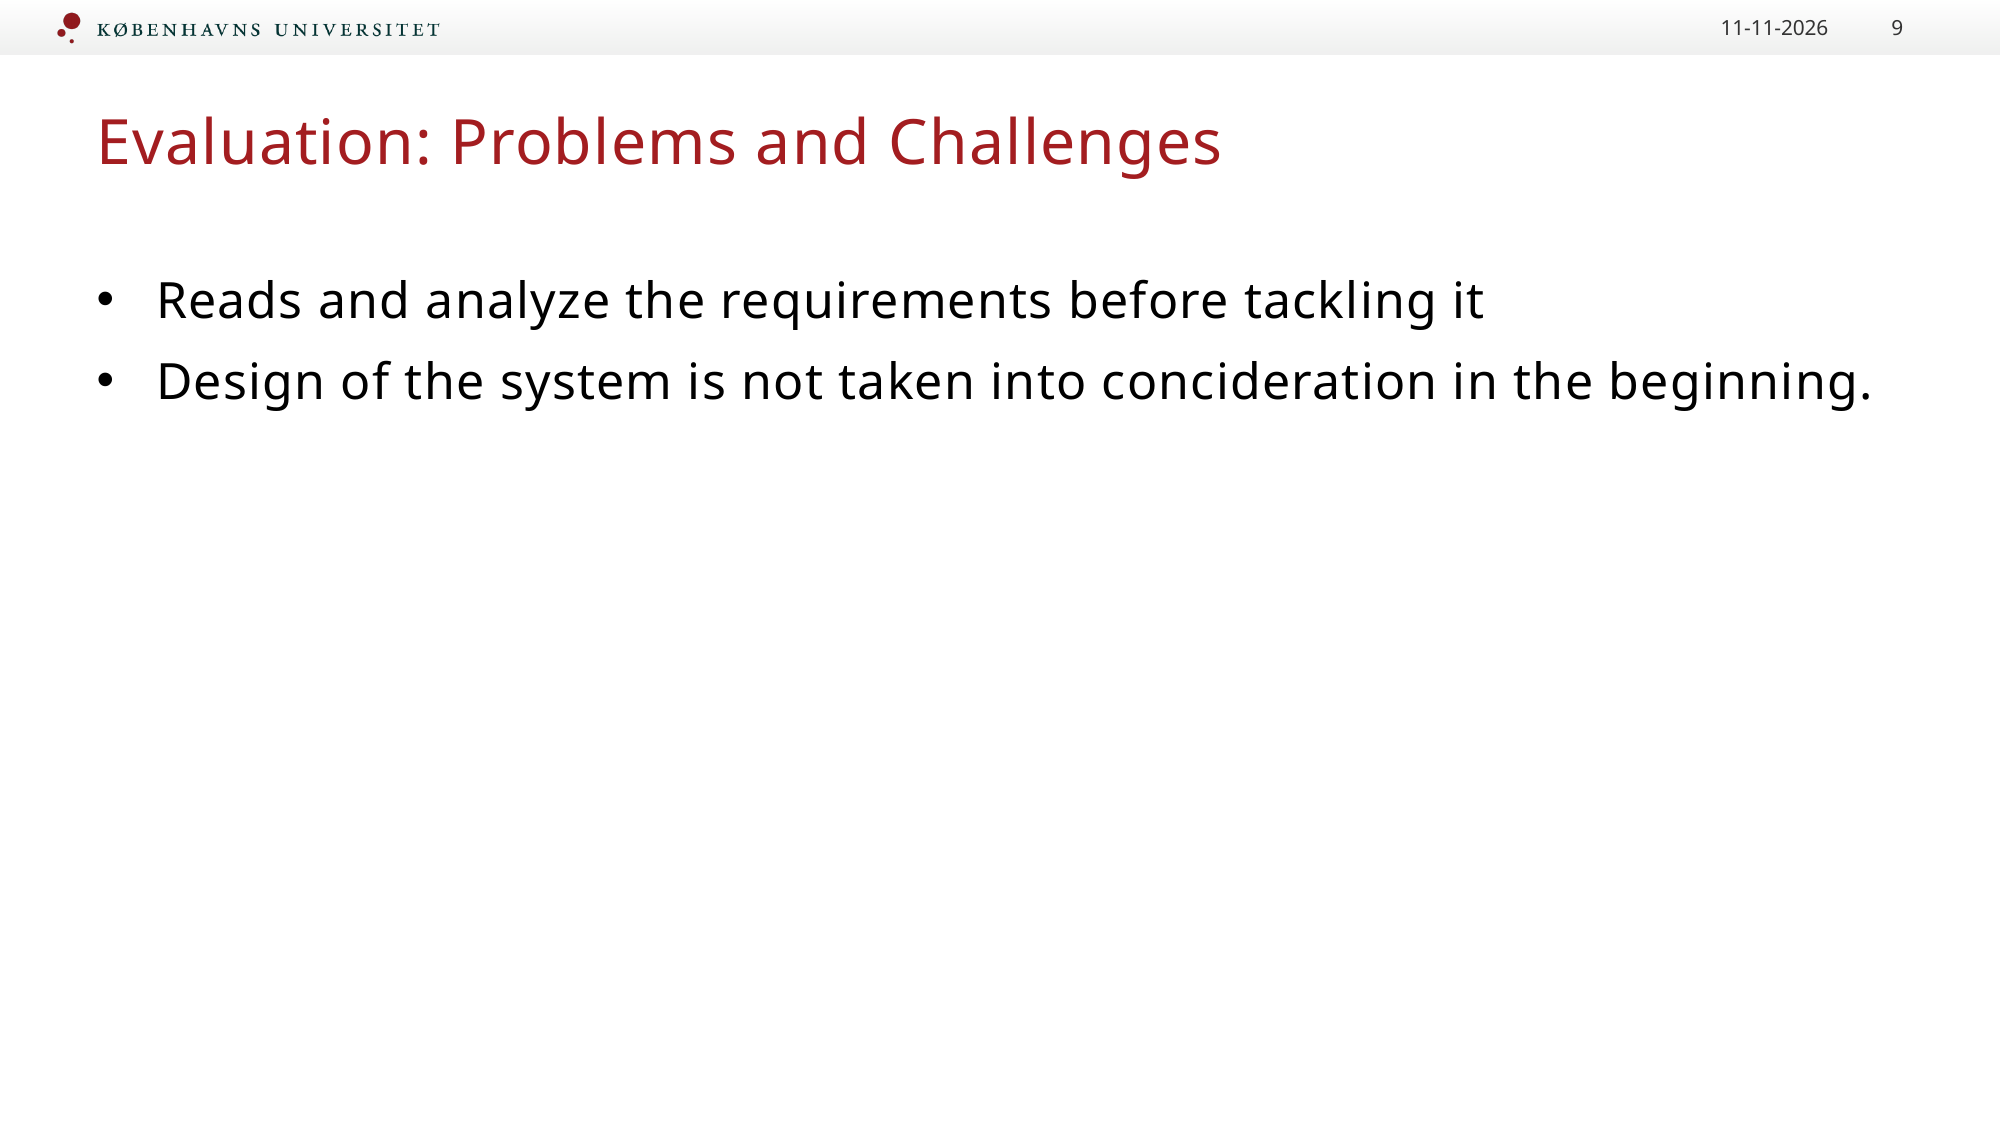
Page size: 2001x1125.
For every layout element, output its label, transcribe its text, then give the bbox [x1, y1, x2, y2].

slide_number 9 [1840, 14, 1904, 43]
list Reads and analyze the requirements before tackling it Design of the system is not taken into concideration in the beginning. [96, 268, 1904, 1036]
title Evaluation: Problems and Challenges [96, 101, 1904, 244]
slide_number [1694, 14, 1829, 43]
picture [91, 15, 476, 42]
